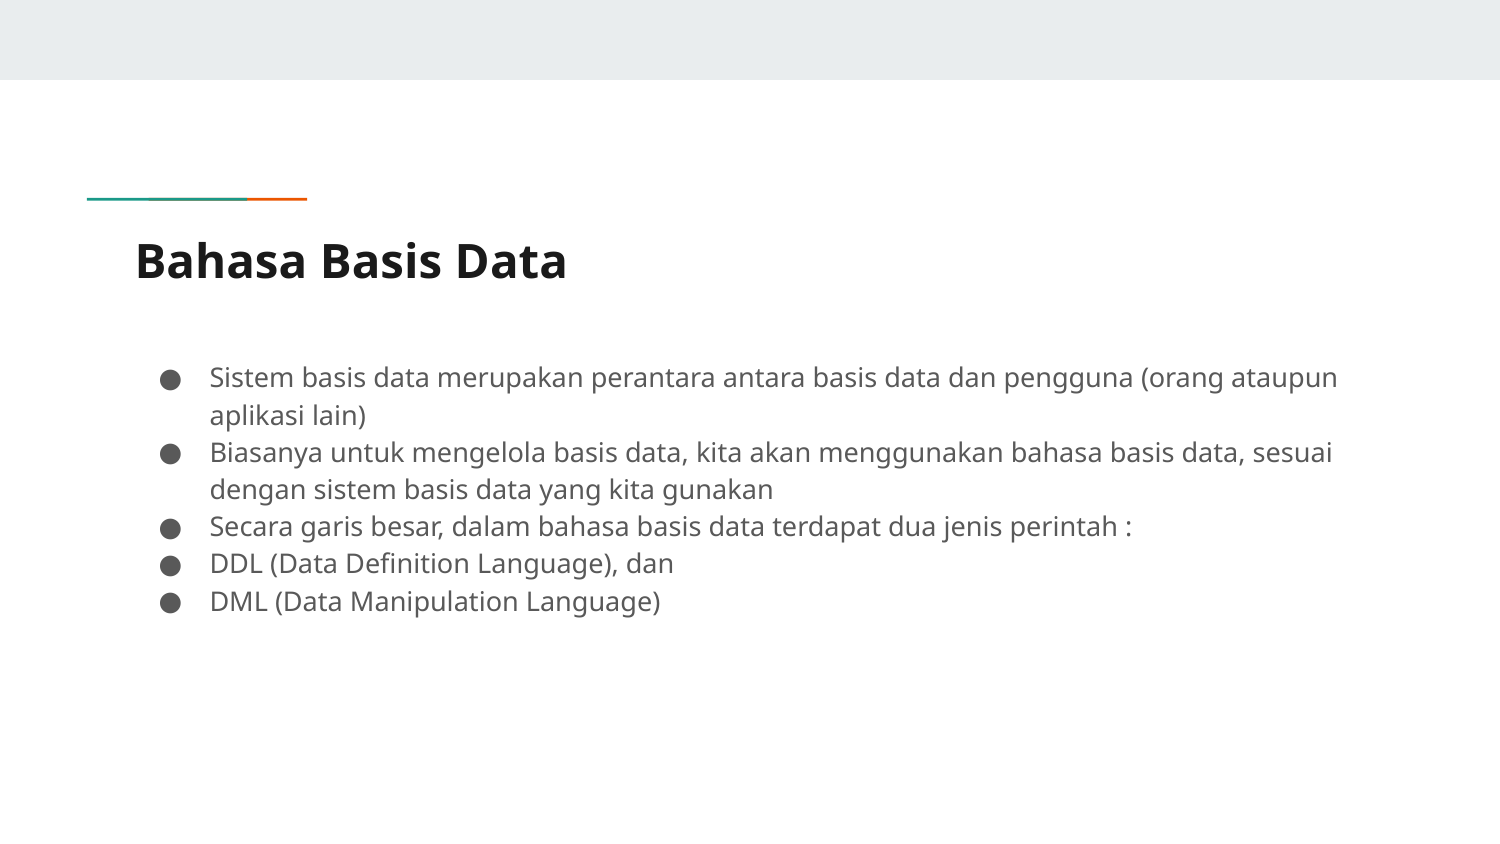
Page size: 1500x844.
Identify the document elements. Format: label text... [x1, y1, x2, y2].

title Bahasa Basis Data [119, 216, 1381, 305]
list Sistem basis data merupakan perantara antara basis data dan pengguna (orang ataupun aplikasi lain) Biasanya untuk mengelola basis data, kita akan menggunakan bahasa basis data, sesuai dengan sistem basis data yang kita gunakan Secara garis besar, dalam bahasa basis data terdapat dua jenis perintah : DDL (Data Definition Language), dan DML (Data Manipulation Language) [119, 341, 1381, 712]
